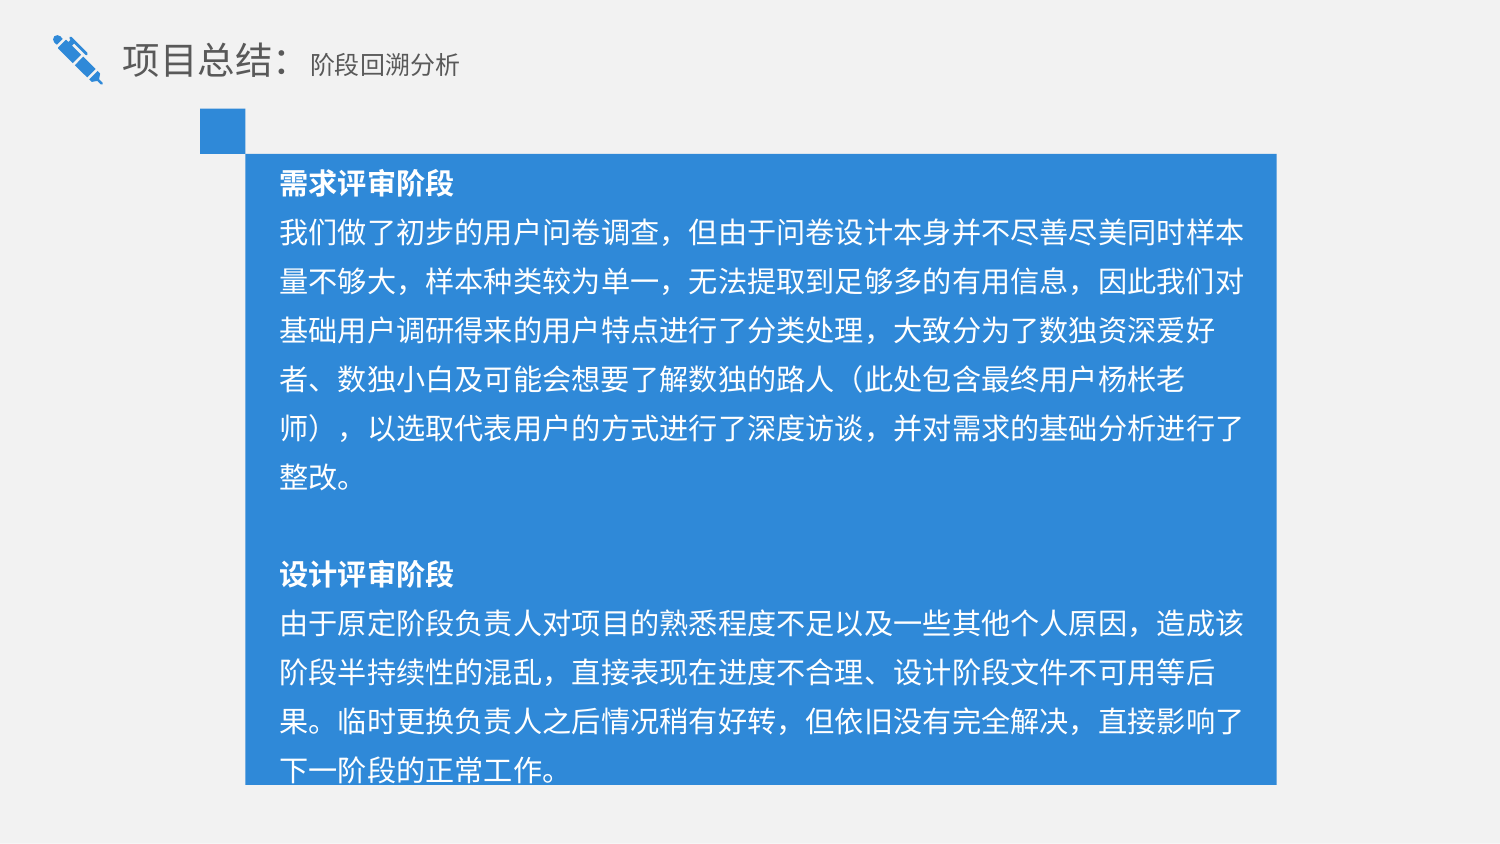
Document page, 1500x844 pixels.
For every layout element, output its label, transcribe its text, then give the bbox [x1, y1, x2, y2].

text_box 项目总结：阶段回溯分析 [122, 28, 837, 91]
text_box [198, 106, 248, 156]
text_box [245, 153, 1277, 786]
